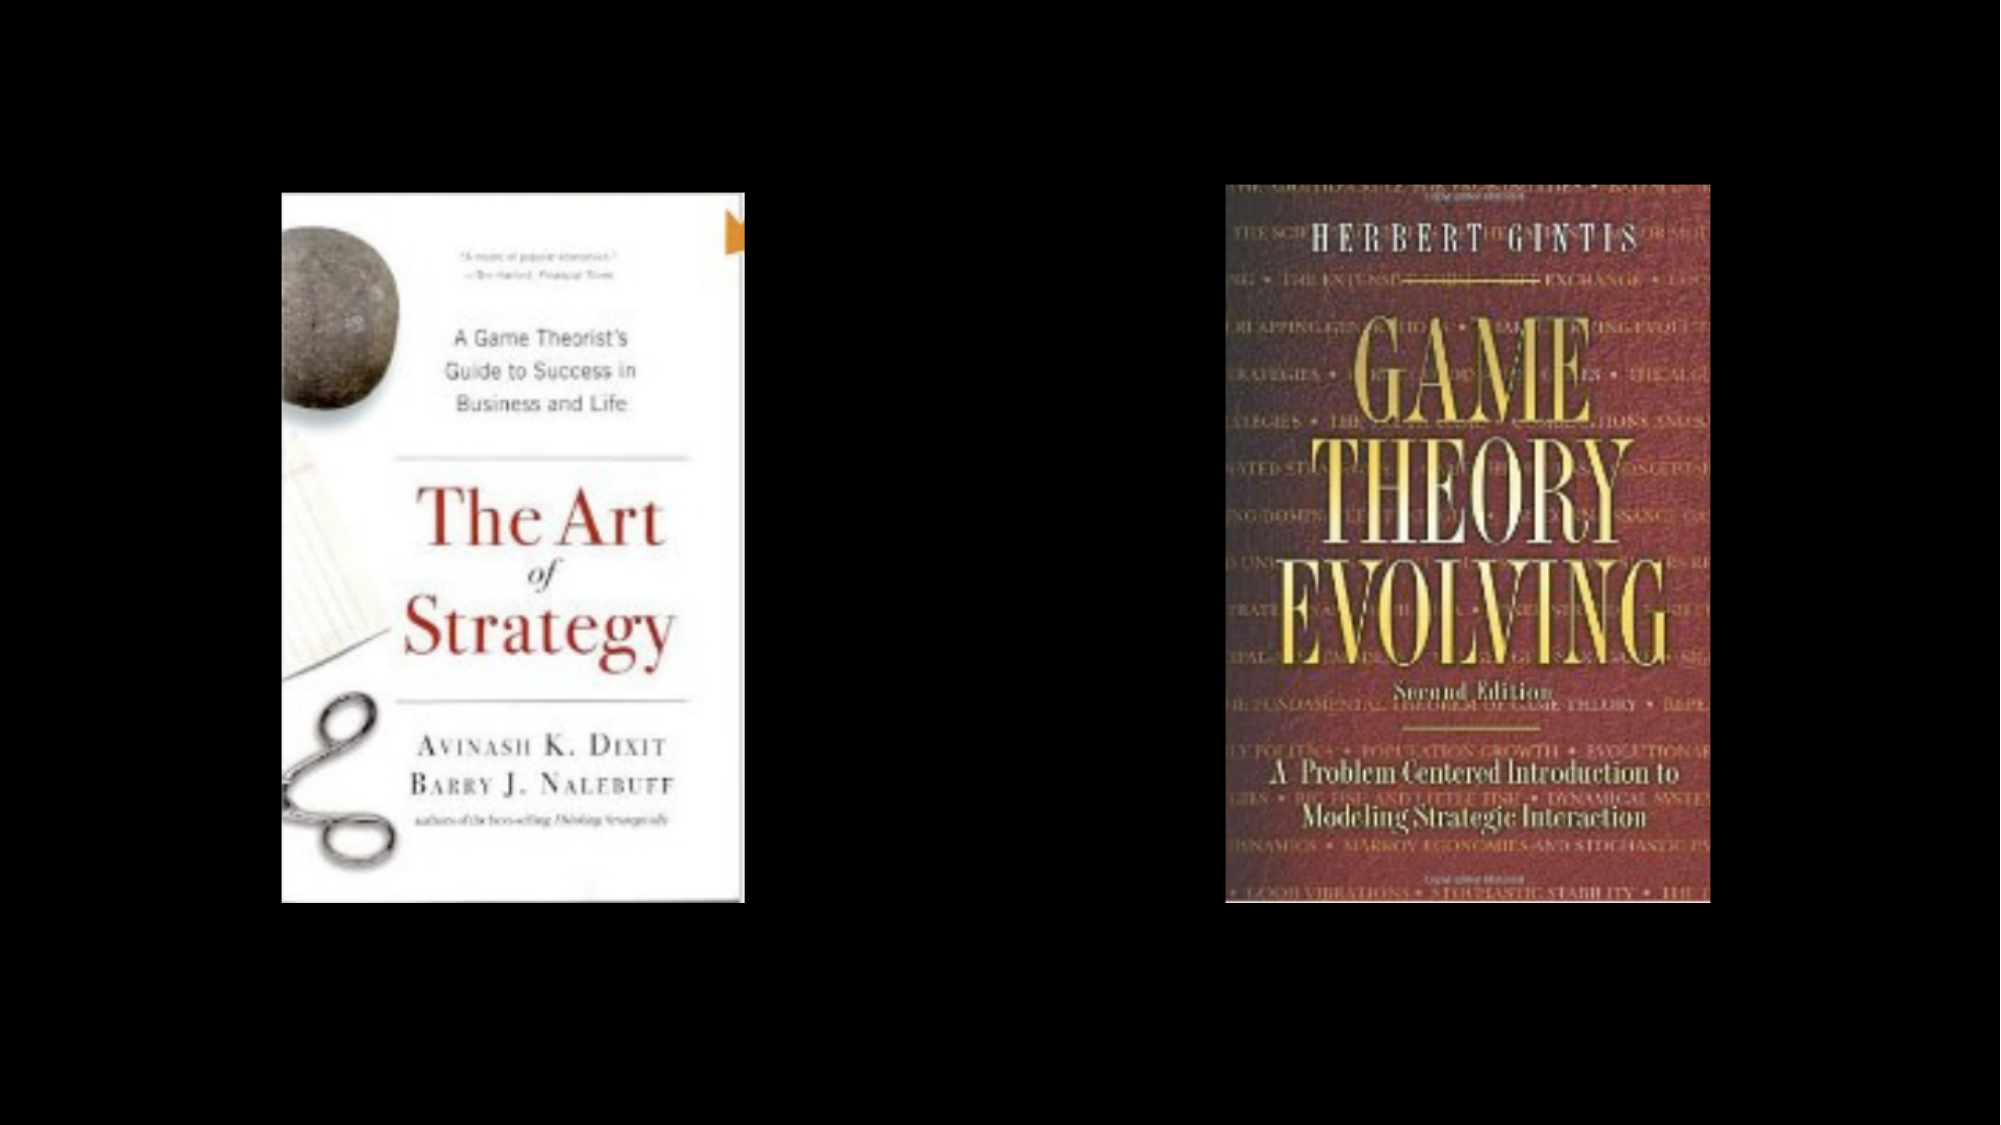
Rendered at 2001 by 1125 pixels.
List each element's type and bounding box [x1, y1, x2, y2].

picture [1224, 183, 1711, 903]
picture [280, 191, 745, 903]
